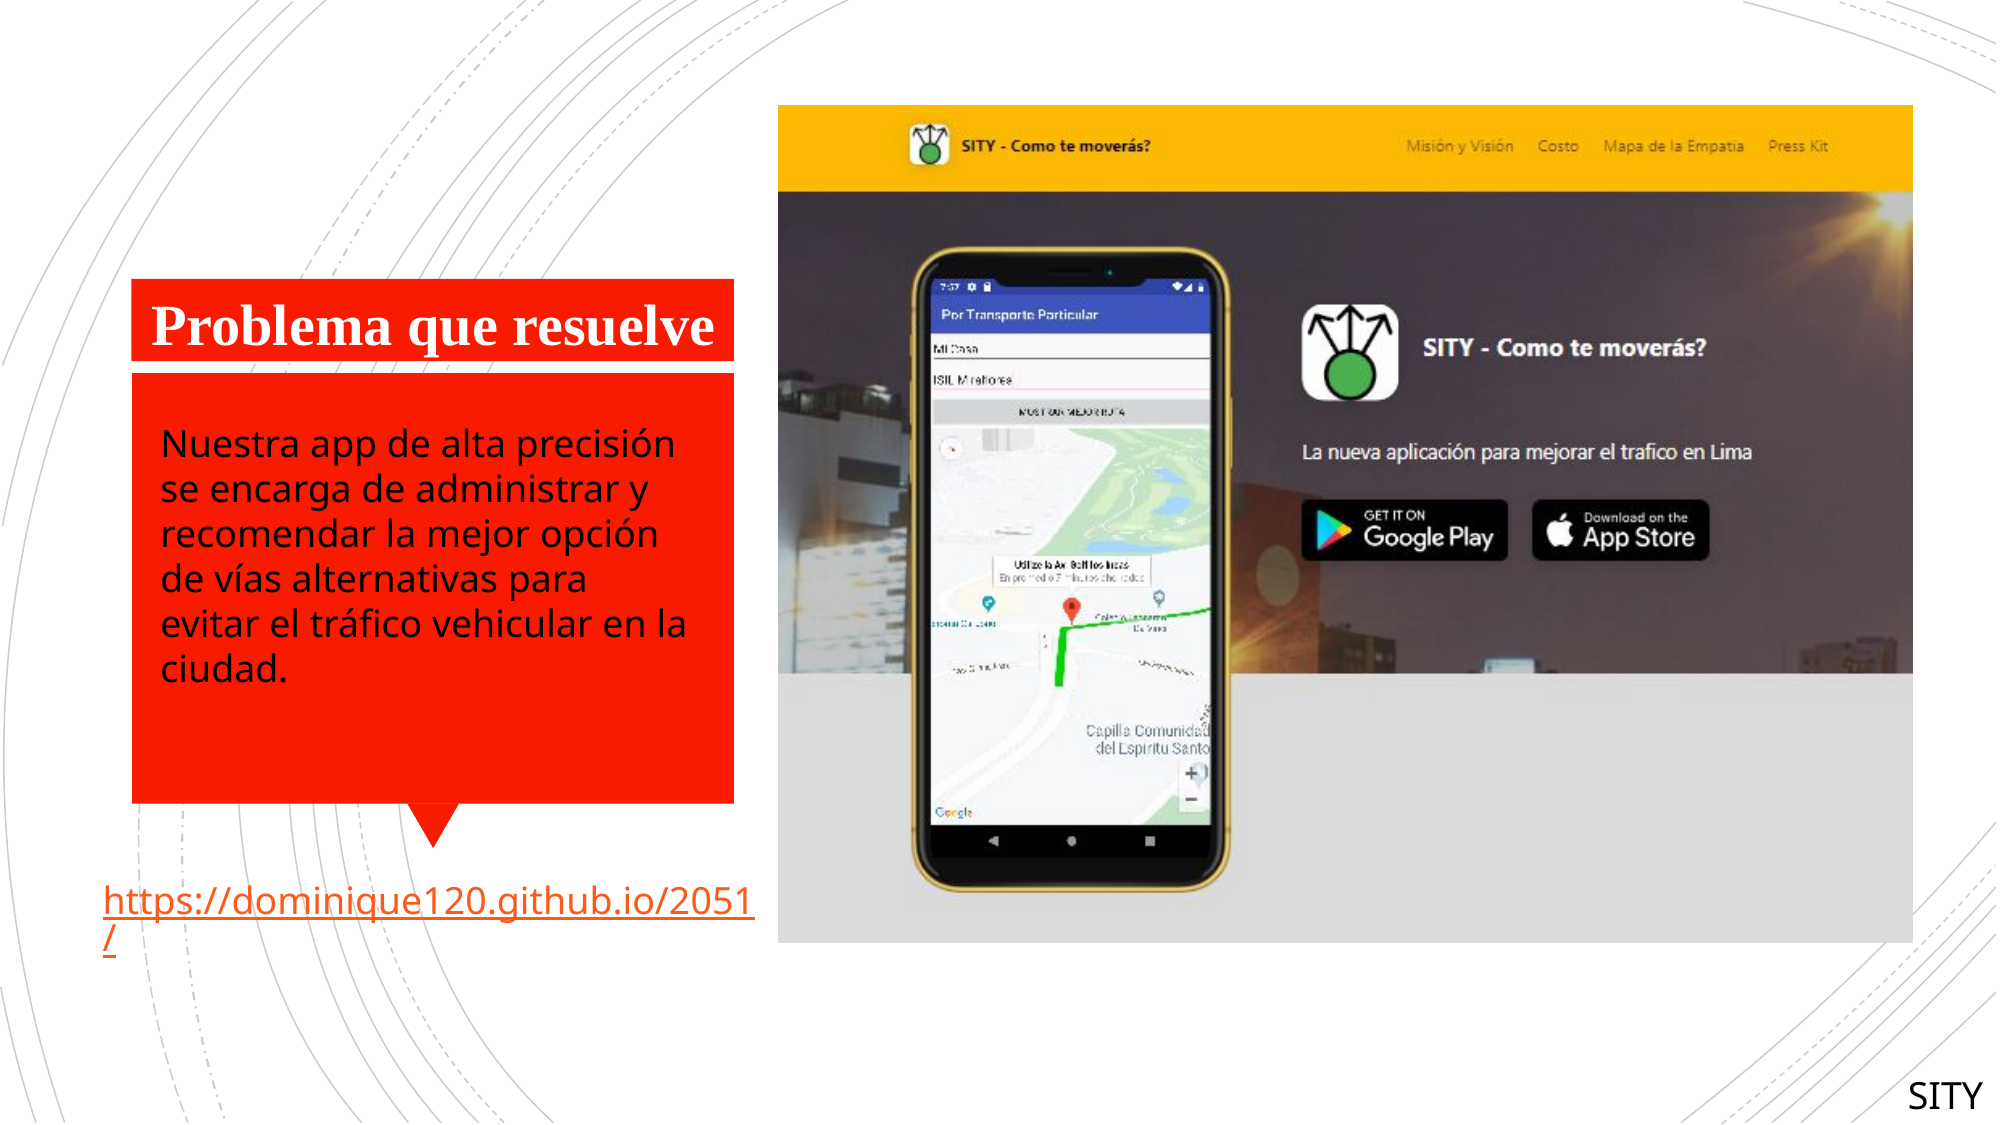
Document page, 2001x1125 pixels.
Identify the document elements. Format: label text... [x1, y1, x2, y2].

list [778, 105, 1913, 944]
text_box Nuestra app de alta precisión se encarga de administrar y recomendar la mejor opción de vías alternativas para evitar el tráfico vehicular en la ciudad. [145, 412, 721, 788]
text_box https://dominique120.github.io/2051/ [87, 869, 778, 936]
text_box Problema que resuelve [136, 280, 731, 365]
text_box SITY [1893, 1064, 1999, 1125]
